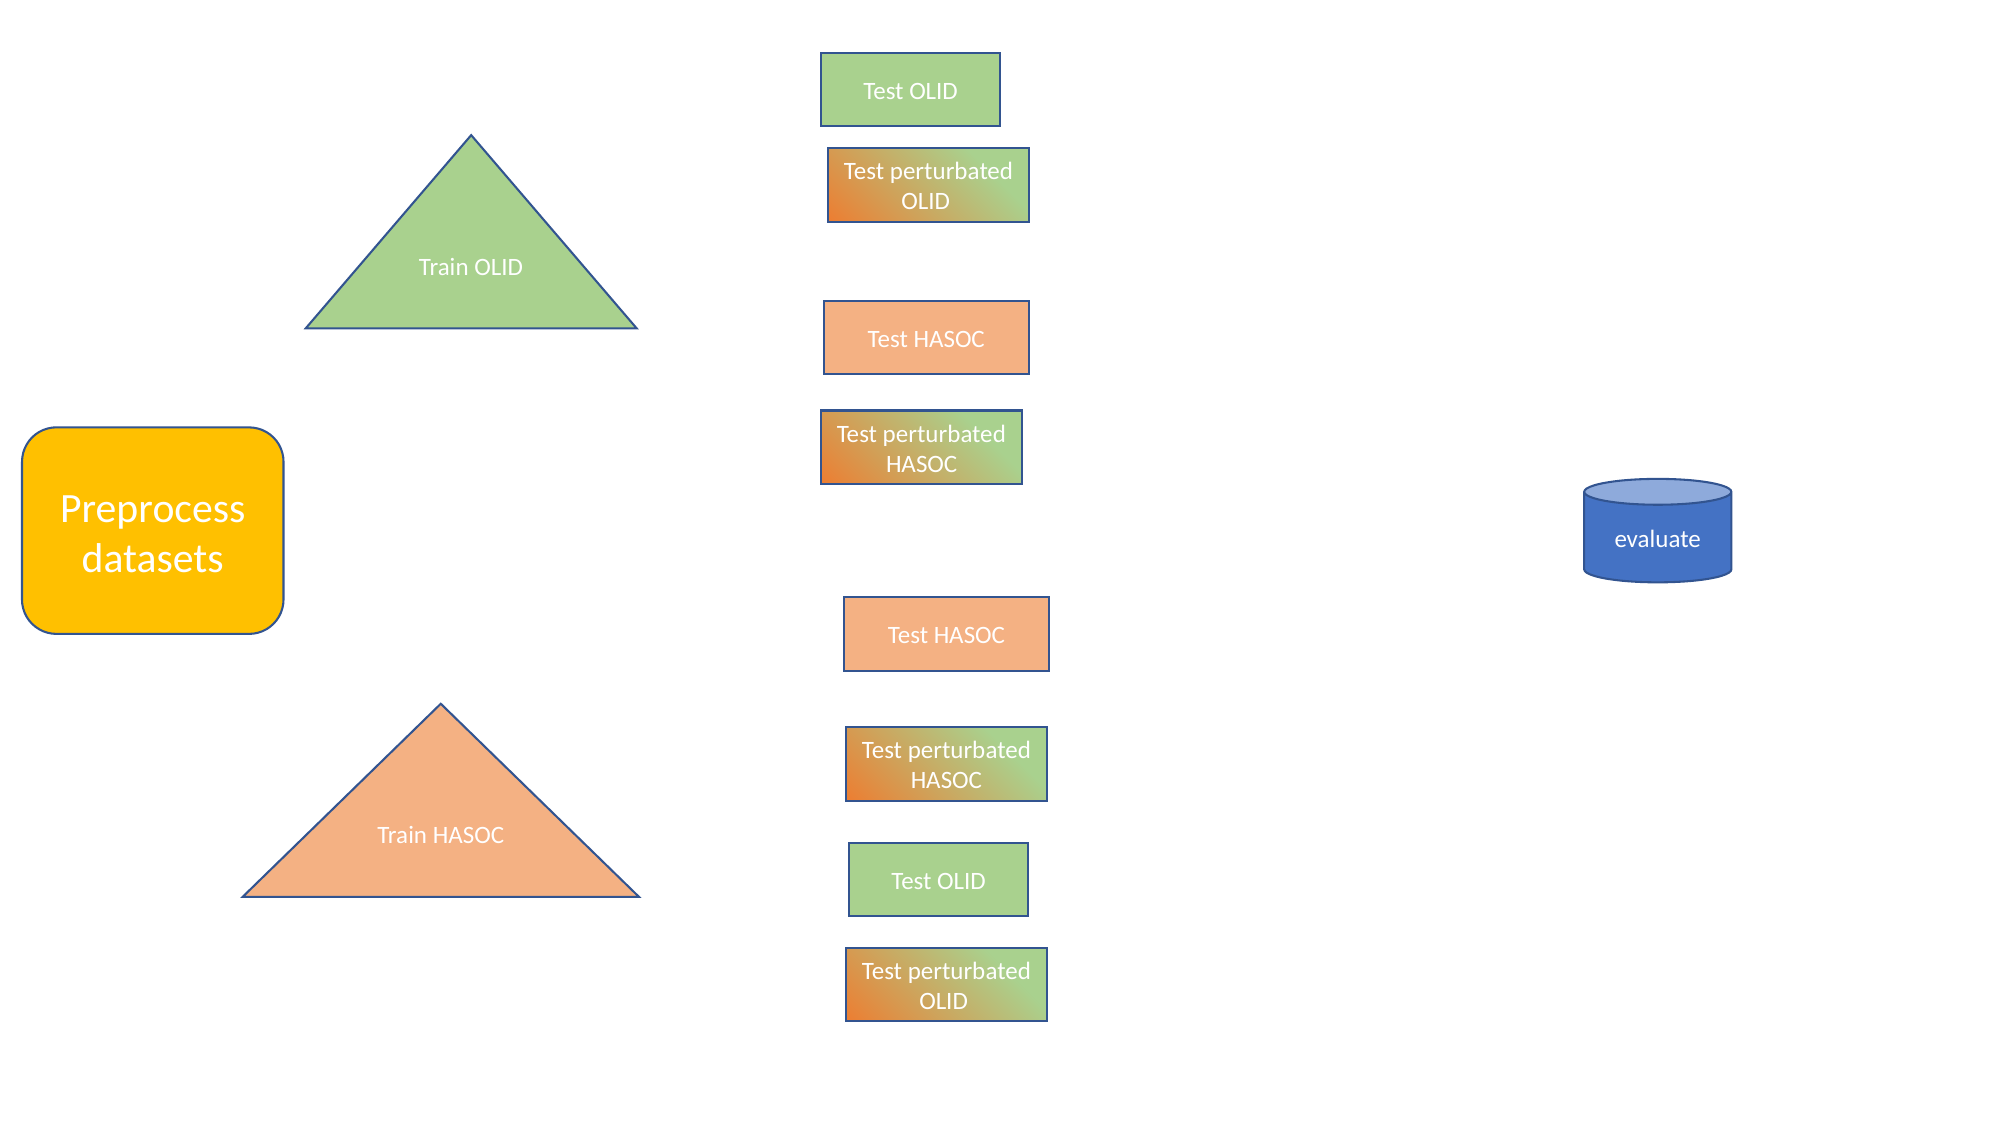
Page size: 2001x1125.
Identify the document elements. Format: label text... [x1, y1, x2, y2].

text_box evaluate [1583, 477, 1733, 584]
text_box Train HASOC [240, 702, 642, 898]
text_box Train OLID [303, 133, 639, 330]
text_box Test OLID [848, 842, 1029, 917]
text_box Test HASOC [843, 596, 1050, 672]
text_box Test perturbated HASOC [820, 409, 1023, 485]
text_box Test perturbated HASOC [845, 726, 1048, 802]
text_box Test HASOC [823, 300, 1030, 375]
text_box Test perturbated OLID [845, 947, 1048, 1022]
text_box Test OLID [820, 52, 1001, 127]
text_box Preprocess datasets [20, 426, 285, 635]
text_box Test perturbated OLID [827, 147, 1030, 223]
